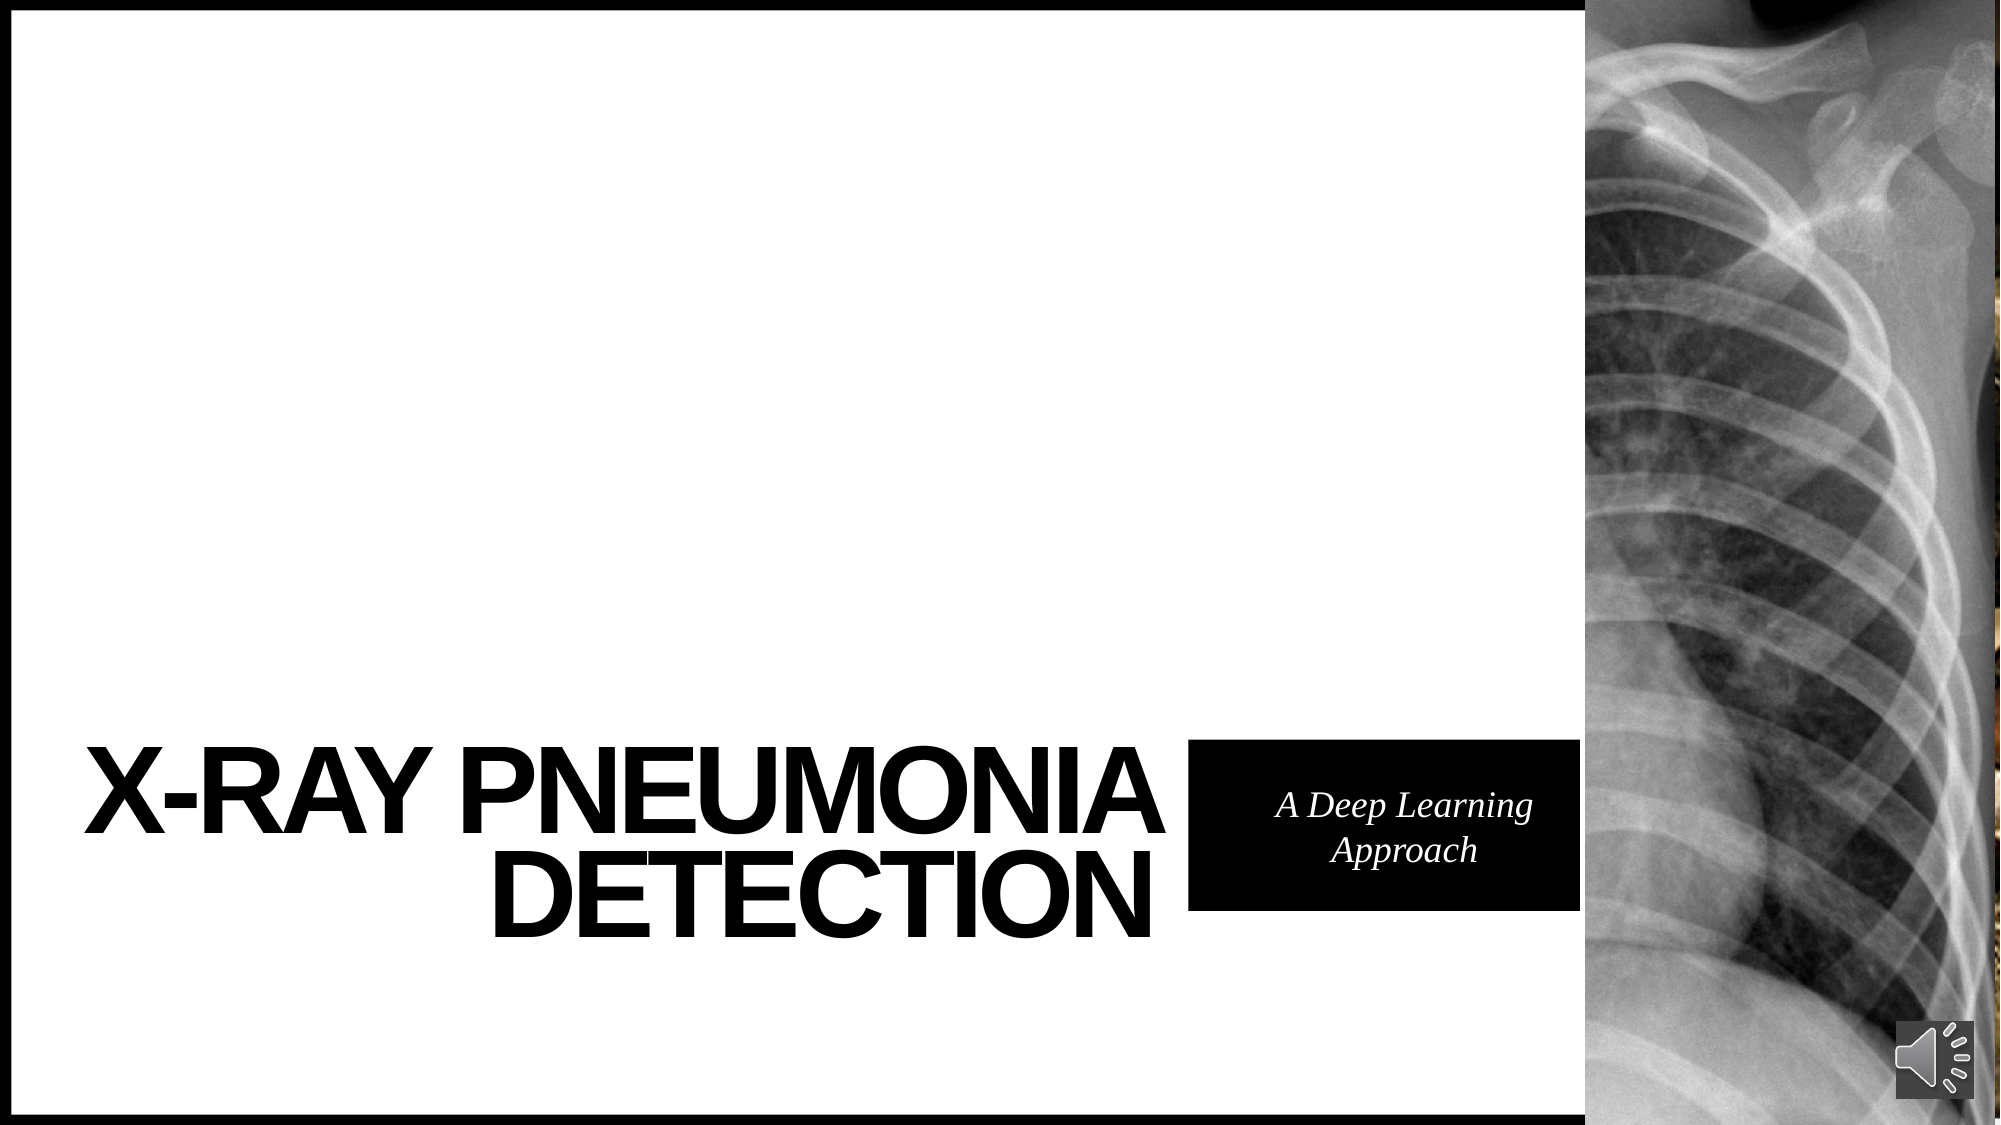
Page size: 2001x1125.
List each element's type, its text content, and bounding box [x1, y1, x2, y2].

picture [1585, 0, 2000, 1125]
title X-Ray pneumonia detection [74, 687, 1159, 963]
subtitle A Deep Learning Approach [1188, 739, 1580, 911]
